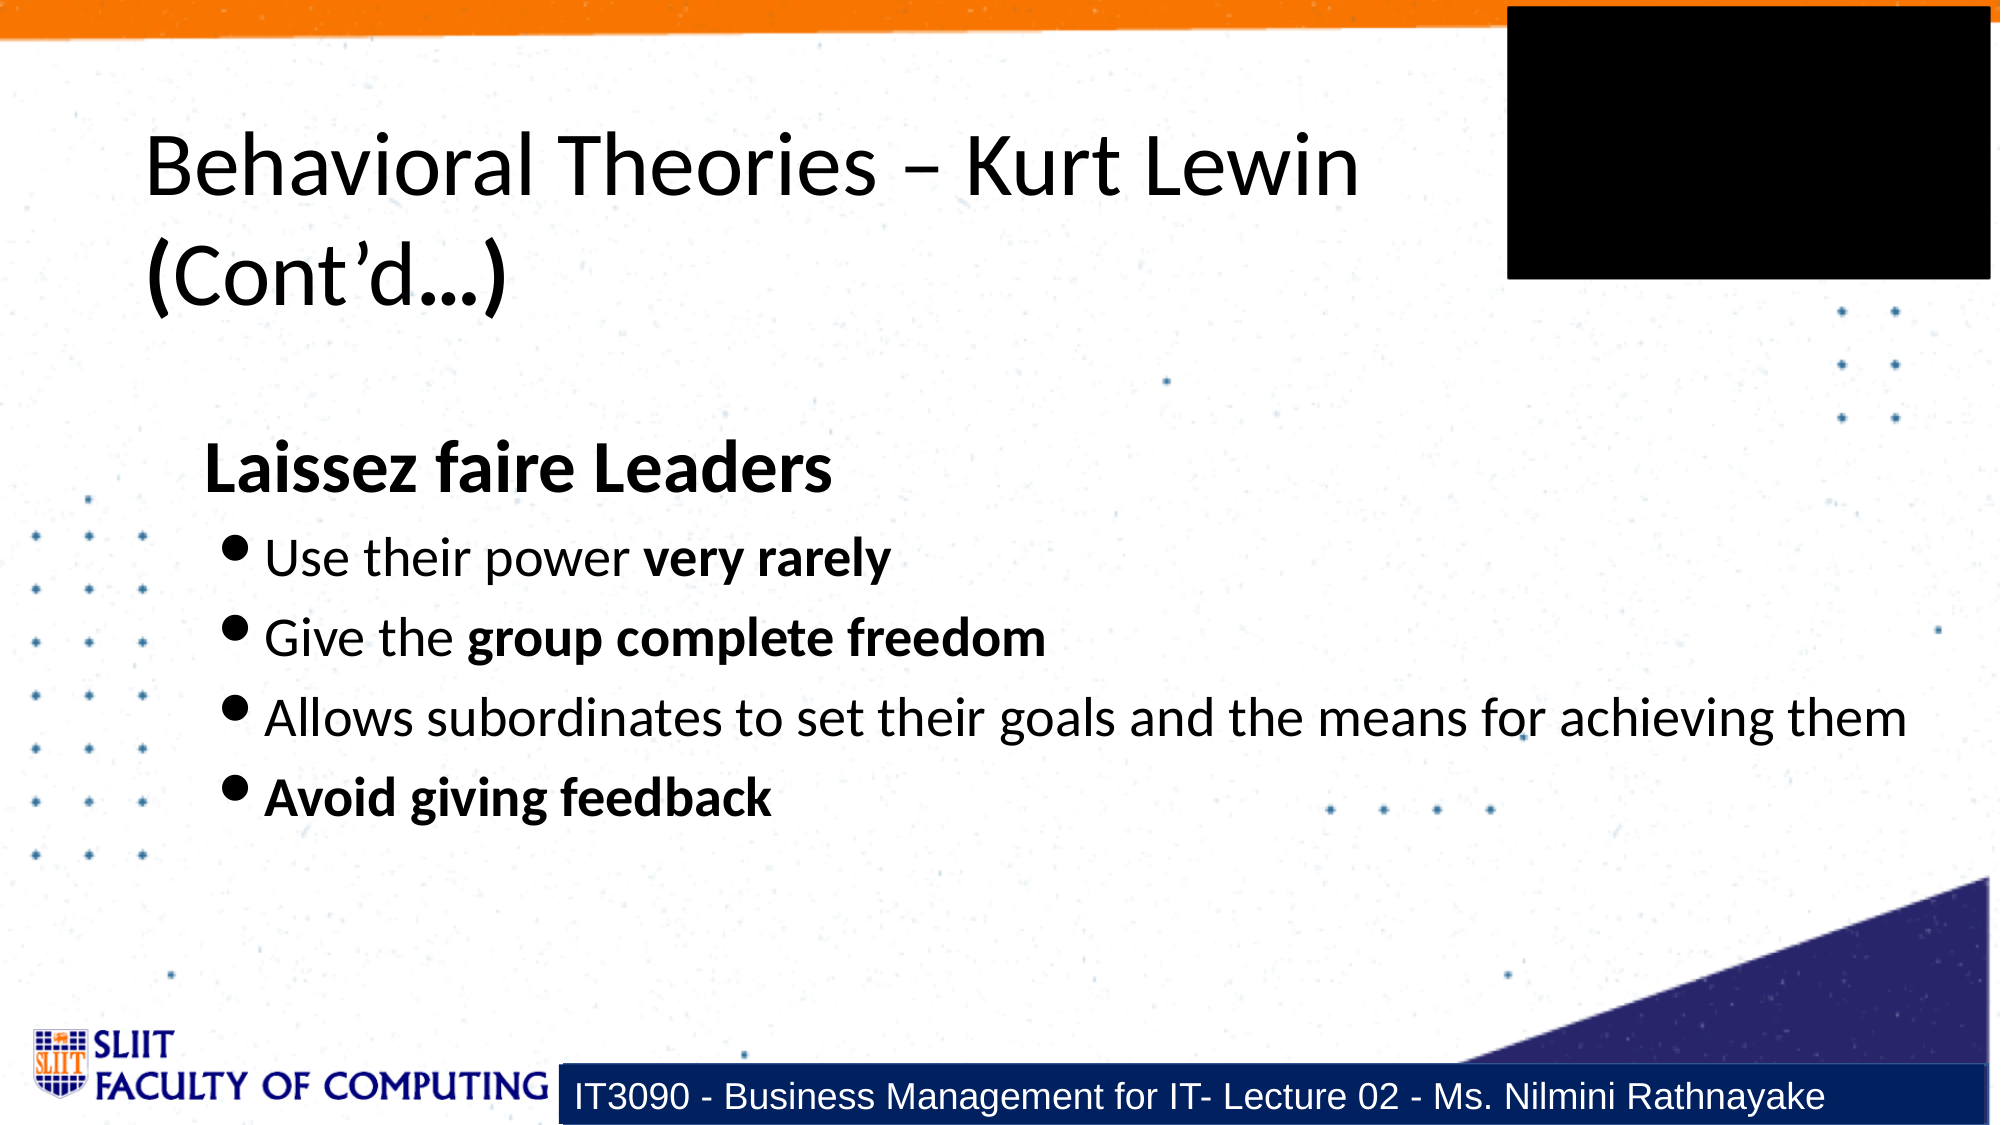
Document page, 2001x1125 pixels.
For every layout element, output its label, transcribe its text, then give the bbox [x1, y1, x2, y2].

text_box IT3090 - Business Management for IT- Lecture 02 - Ms. Nilmini Rathnayake [558, 1064, 1984, 1124]
text_box Behavioral Theories – Kurt Lewin (Cont’d…) [129, 96, 1529, 331]
picture [0, 0, 2000, 1125]
list Laissez faire Leaders Use their power very rarely Give the group complete freedom Allows subordinates to set their goals and the means for achieving them Avoid giving feedback [189, 409, 1933, 994]
